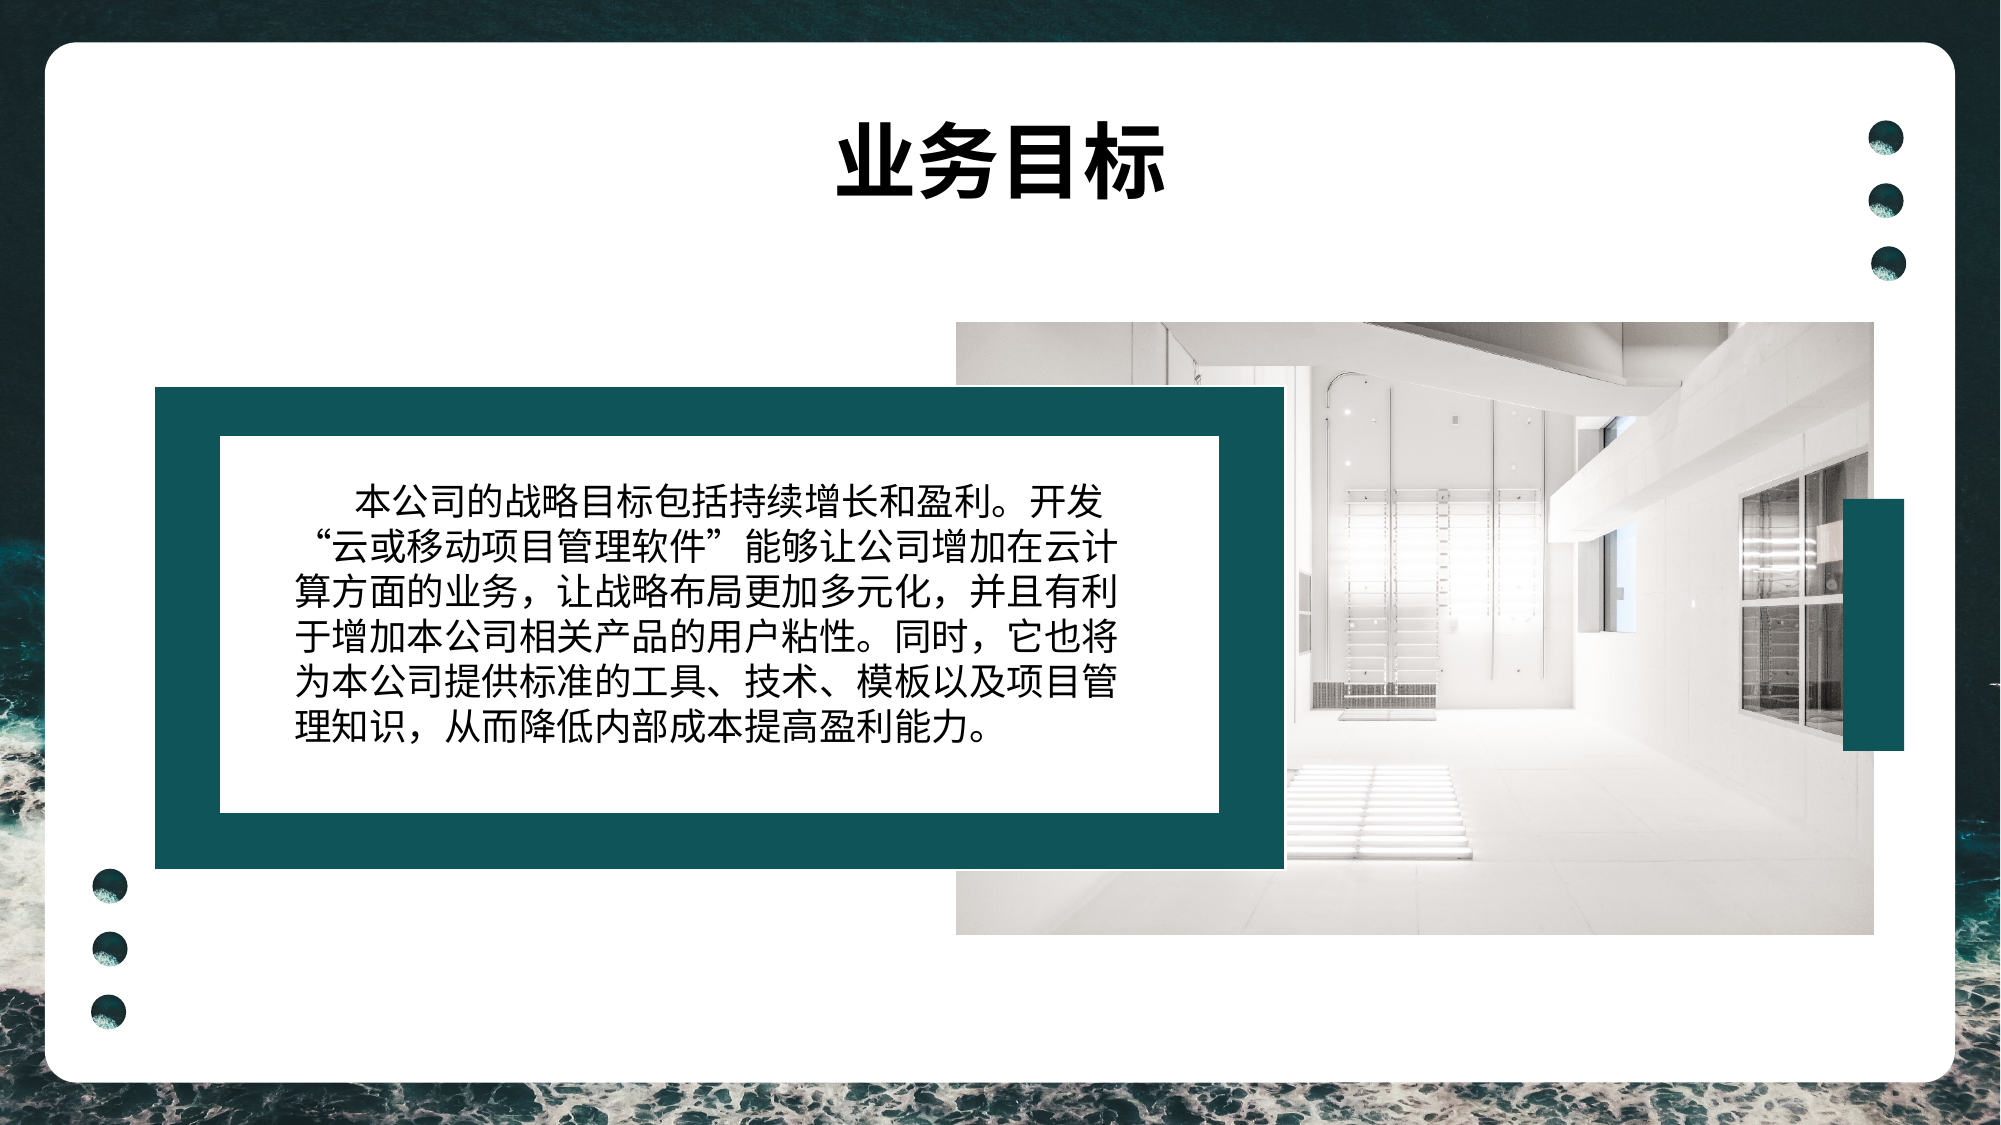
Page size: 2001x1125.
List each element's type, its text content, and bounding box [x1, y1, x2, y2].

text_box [91, 868, 128, 1030]
text_box 本公司的战略目标包括持续增长和盈利。开发“云或移动项目管理软件”能够让公司增加在云计算方面的业务，让战略布局更加多元化，并且有利于增加本公司相关产品的用户粘性。同时，它也将为本公司提供标准的工具、技术、模板以及项目管理知识，从而降低内部成本提高盈利能力。 [279, 470, 956, 756]
text_box 业务目标 [801, 102, 1199, 217]
picture [0, 0, 2001, 1125]
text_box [1868, 120, 1907, 282]
text_box [153, 385, 956, 871]
text_box [220, 436, 956, 813]
text_box [43, 41, 1957, 1084]
text_box [1874, 498, 1905, 752]
